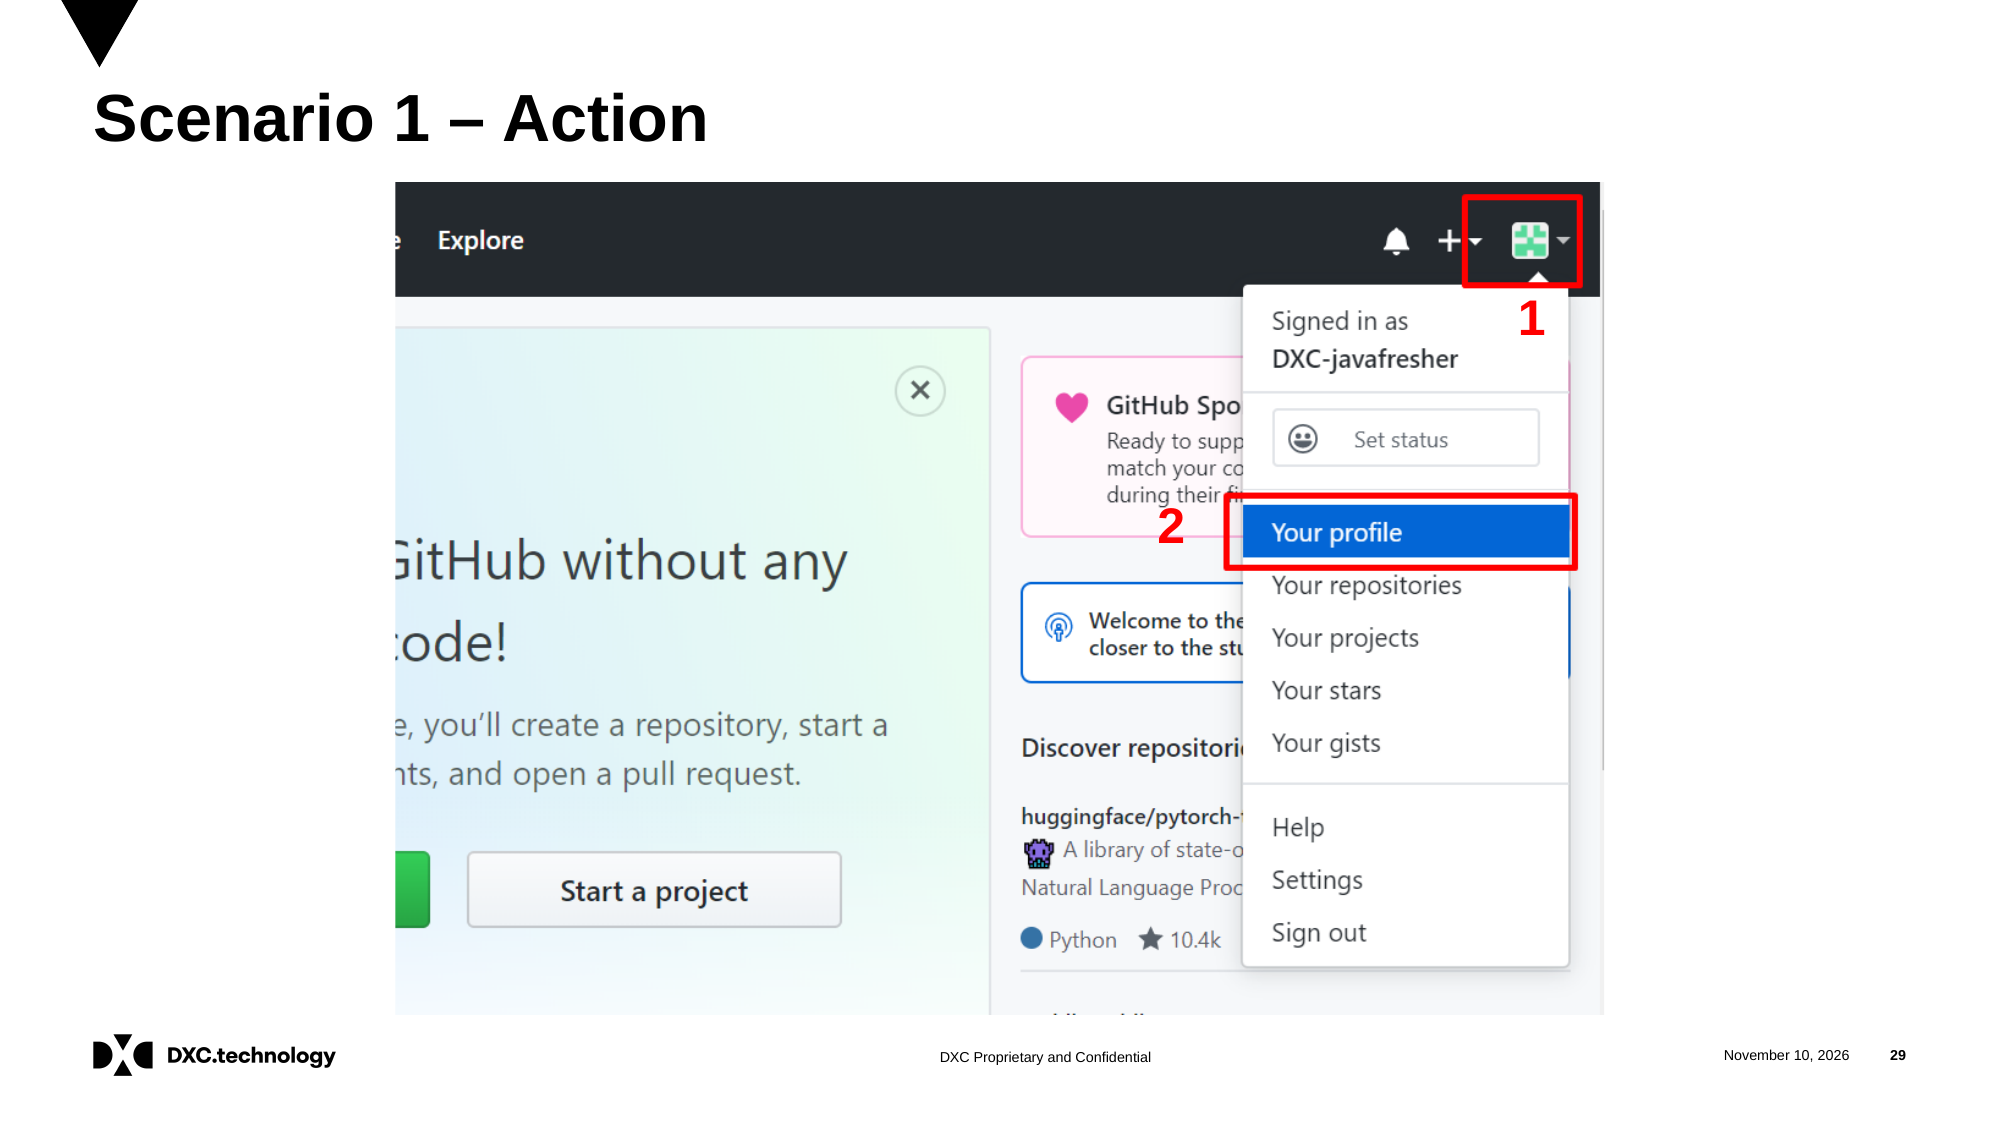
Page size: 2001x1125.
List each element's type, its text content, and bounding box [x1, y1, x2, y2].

title Scenario 1 – Action [93, 87, 1907, 282]
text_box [395, 182, 1605, 1015]
